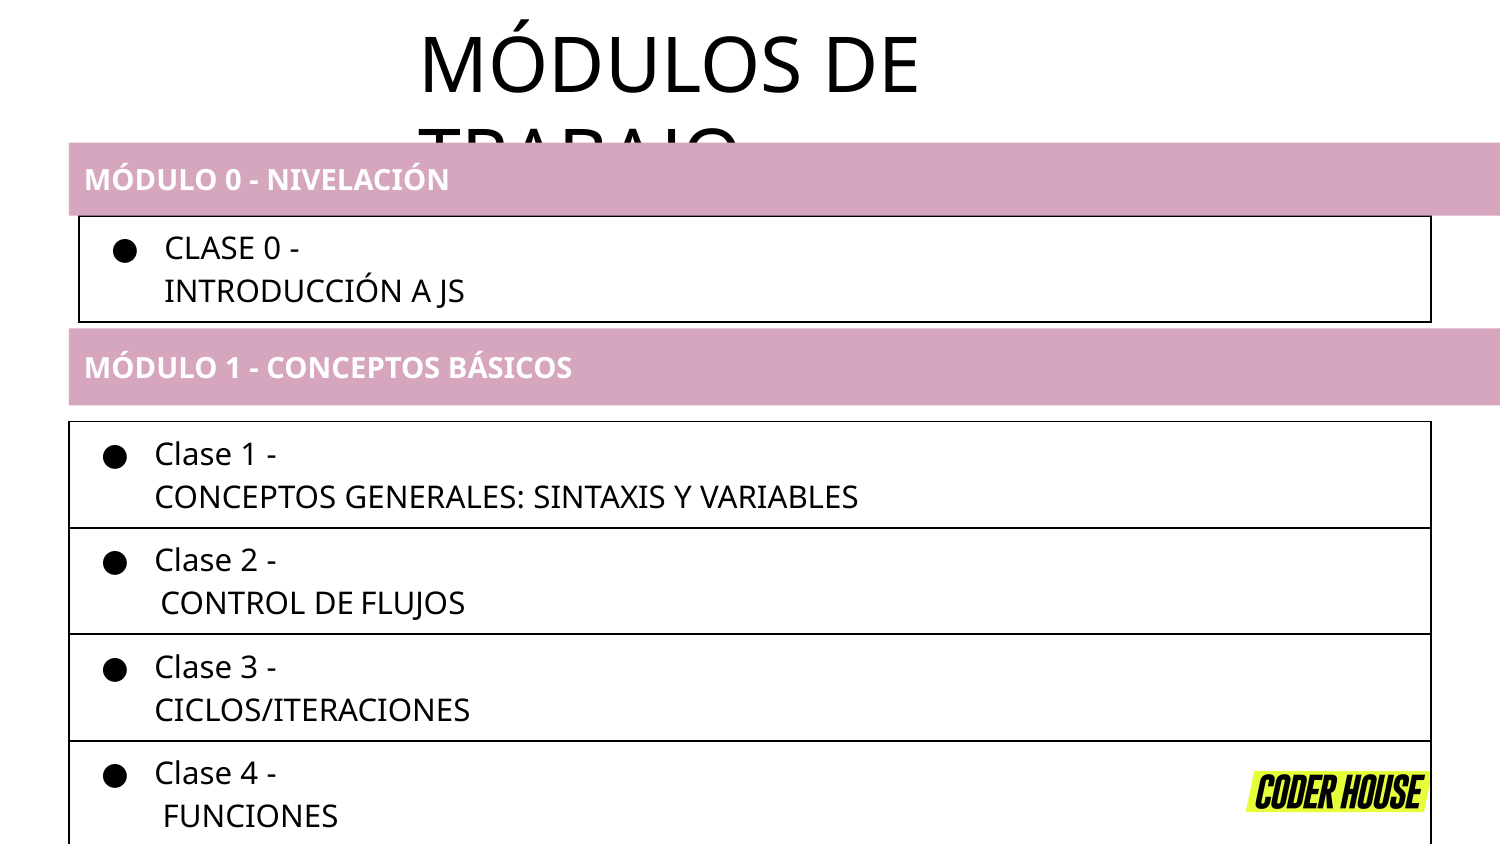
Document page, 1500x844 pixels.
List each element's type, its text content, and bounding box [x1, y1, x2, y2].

table_cell Clase 2 - CONTROL DE FLUJOS [70, 529, 1430, 633]
picture [1241, 764, 1437, 819]
text_box MÓDULO 1 - CONCEPTOS BÁSICOS [68, 328, 1500, 406]
table_header CLASE 0 - INTRODUCCIÓN A JS [80, 217, 1430, 321]
table_cell Clase 3 - CICLOS/ITERACIONES [70, 635, 1430, 740]
table_cell Clase 4 - FUNCIONES [70, 742, 1430, 844]
text_box MÓDULOS DE TRABAJO [403, 0, 1096, 108]
table_header Clase 1 - CONCEPTOS GENERALES: SINTAXIS Y VARIABLES [70, 422, 1430, 527]
text_box MÓDULO 0 - NIVELACIÓN [68, 142, 1500, 216]
